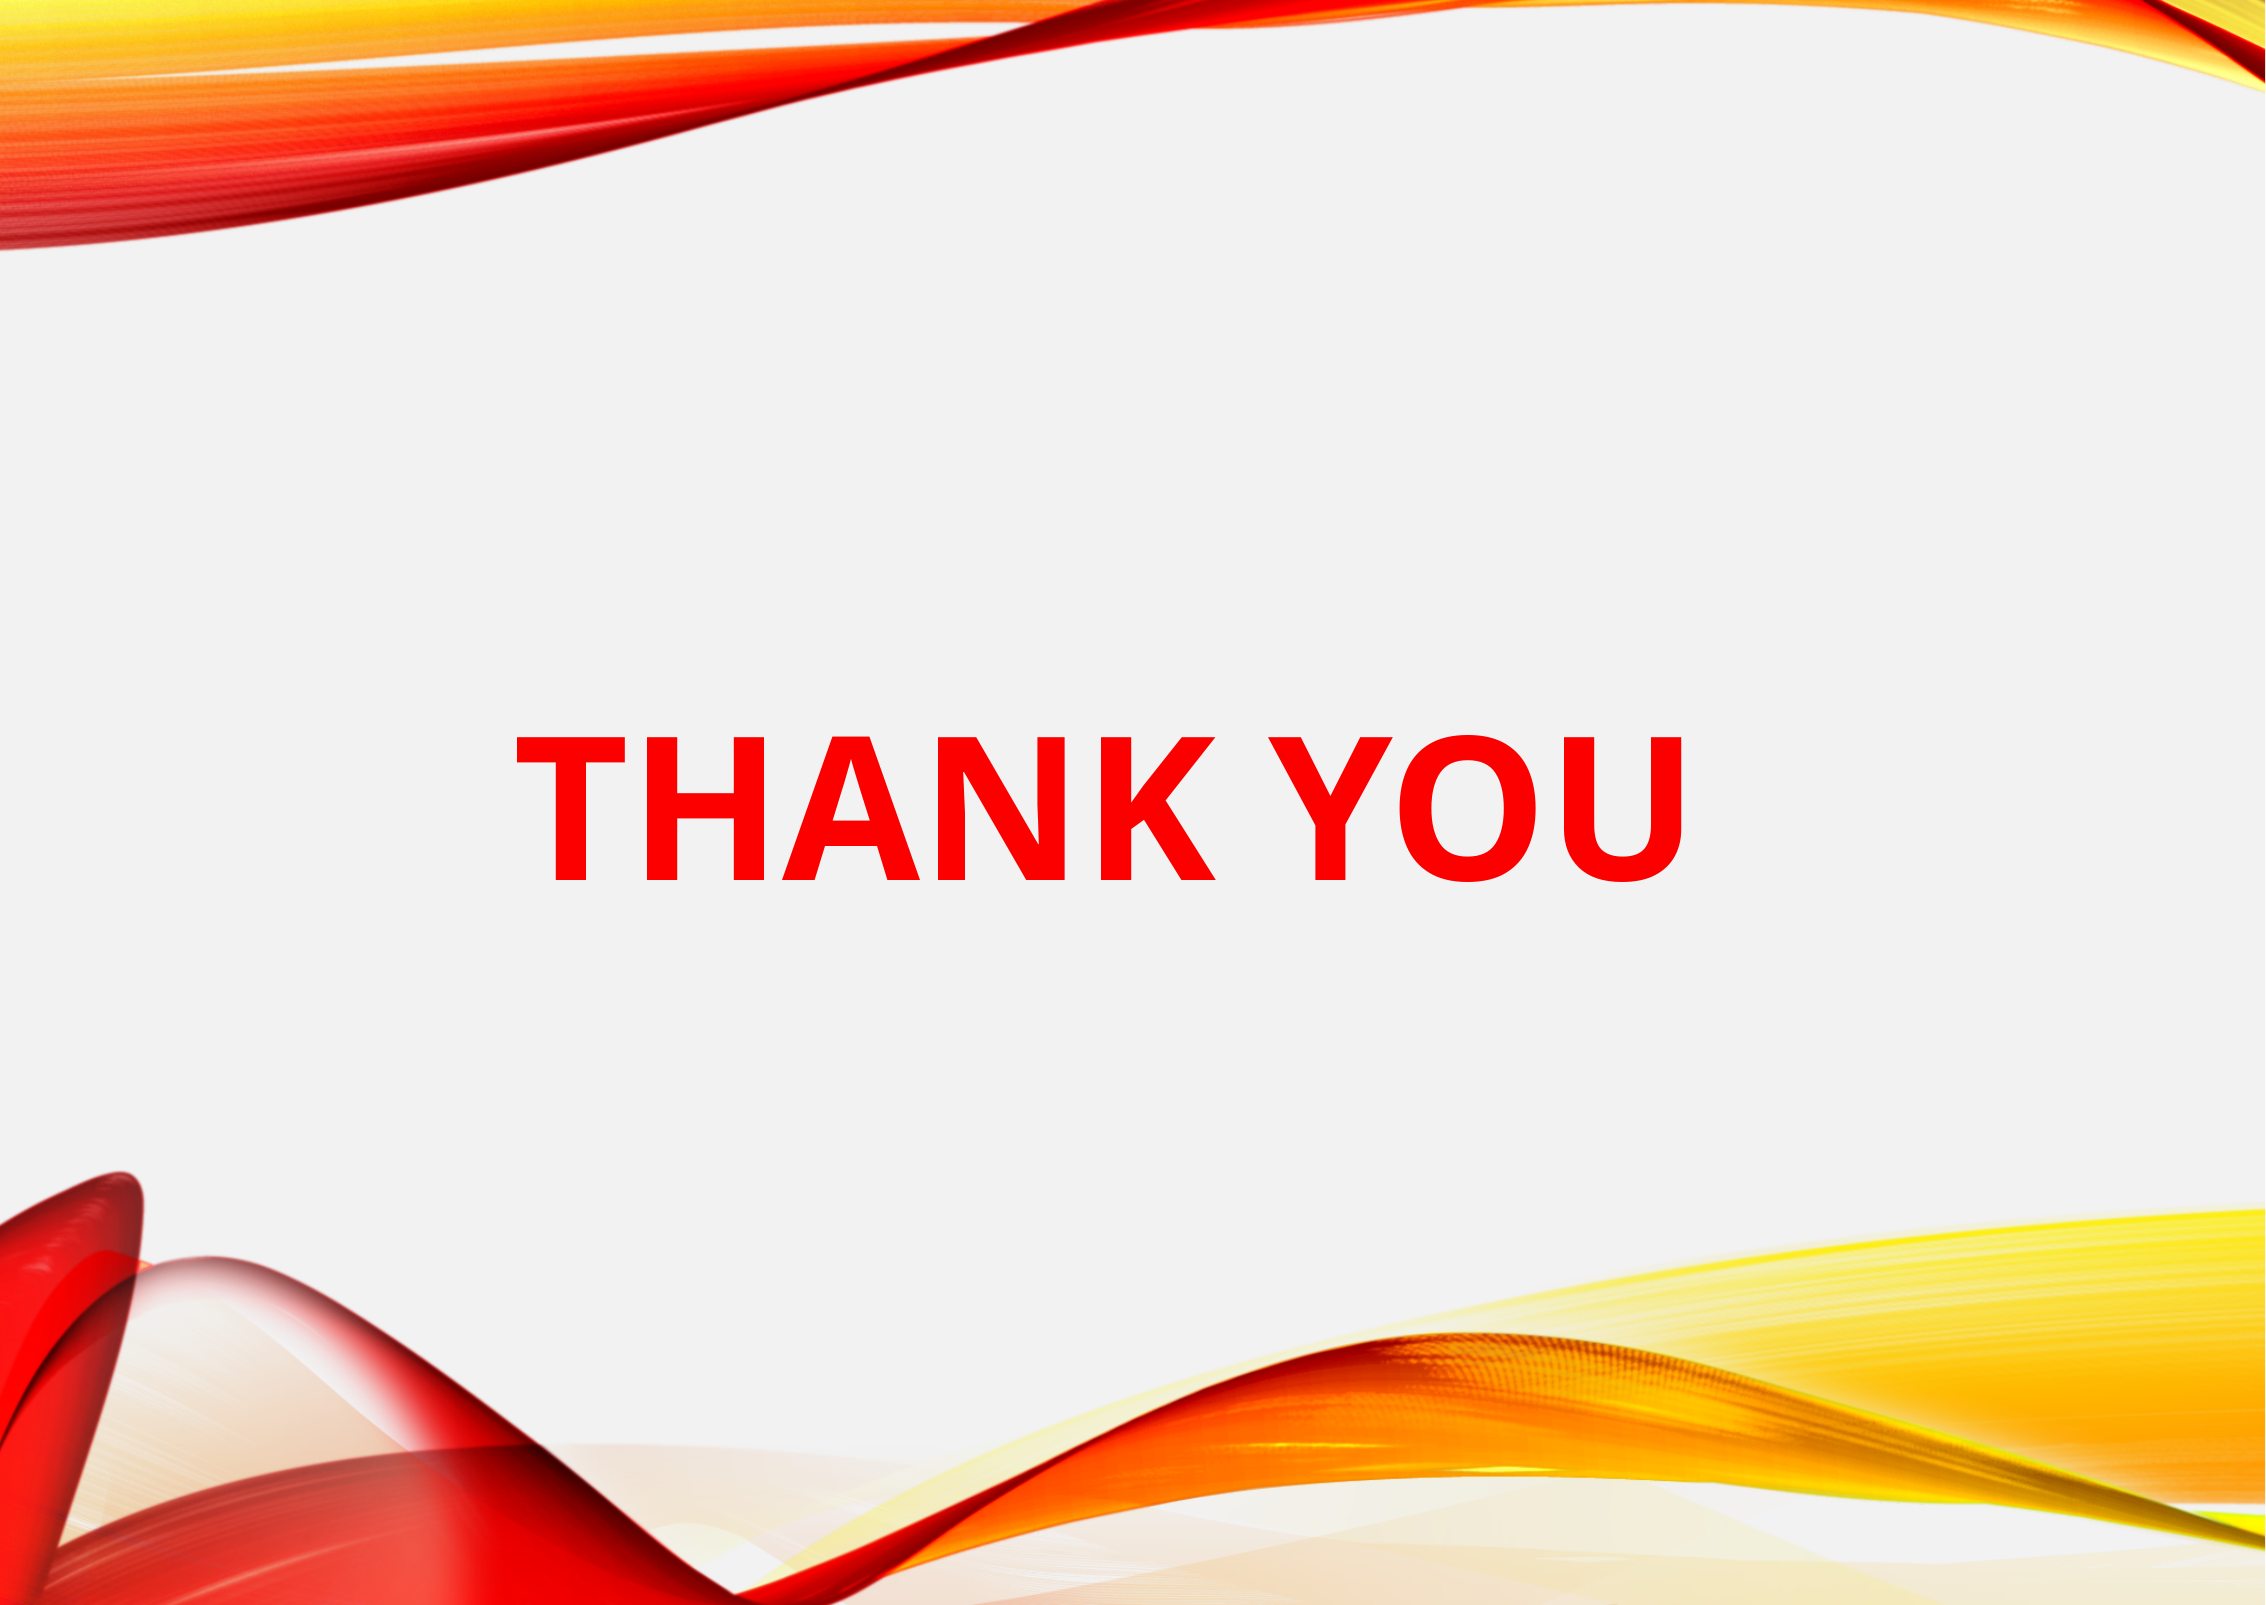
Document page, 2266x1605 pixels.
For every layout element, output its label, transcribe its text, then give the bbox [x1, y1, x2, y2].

picture [0, 1169, 2266, 1605]
title THANK You [226, 504, 2039, 932]
picture [0, 0, 2266, 253]
